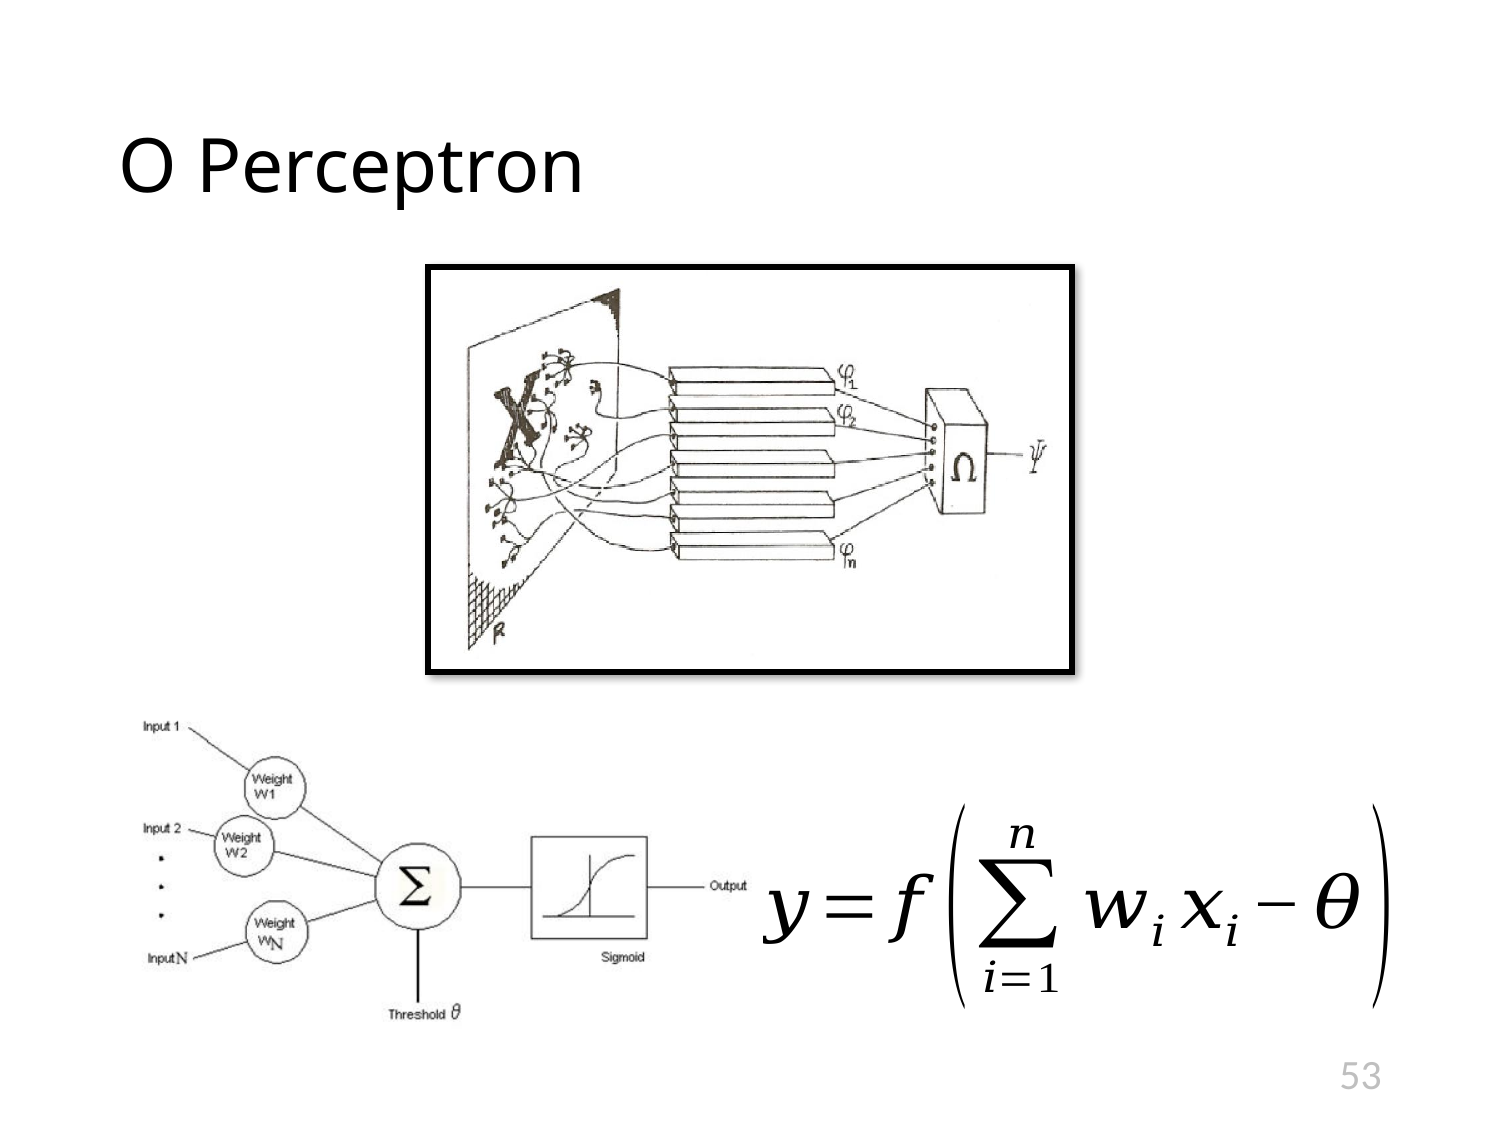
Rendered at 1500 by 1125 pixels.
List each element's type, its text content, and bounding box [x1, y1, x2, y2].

slide_number 53 [1059, 1042, 1397, 1103]
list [431, 270, 1069, 669]
picture [72, 711, 763, 1032]
title O Perceptron [103, 59, 1397, 278]
